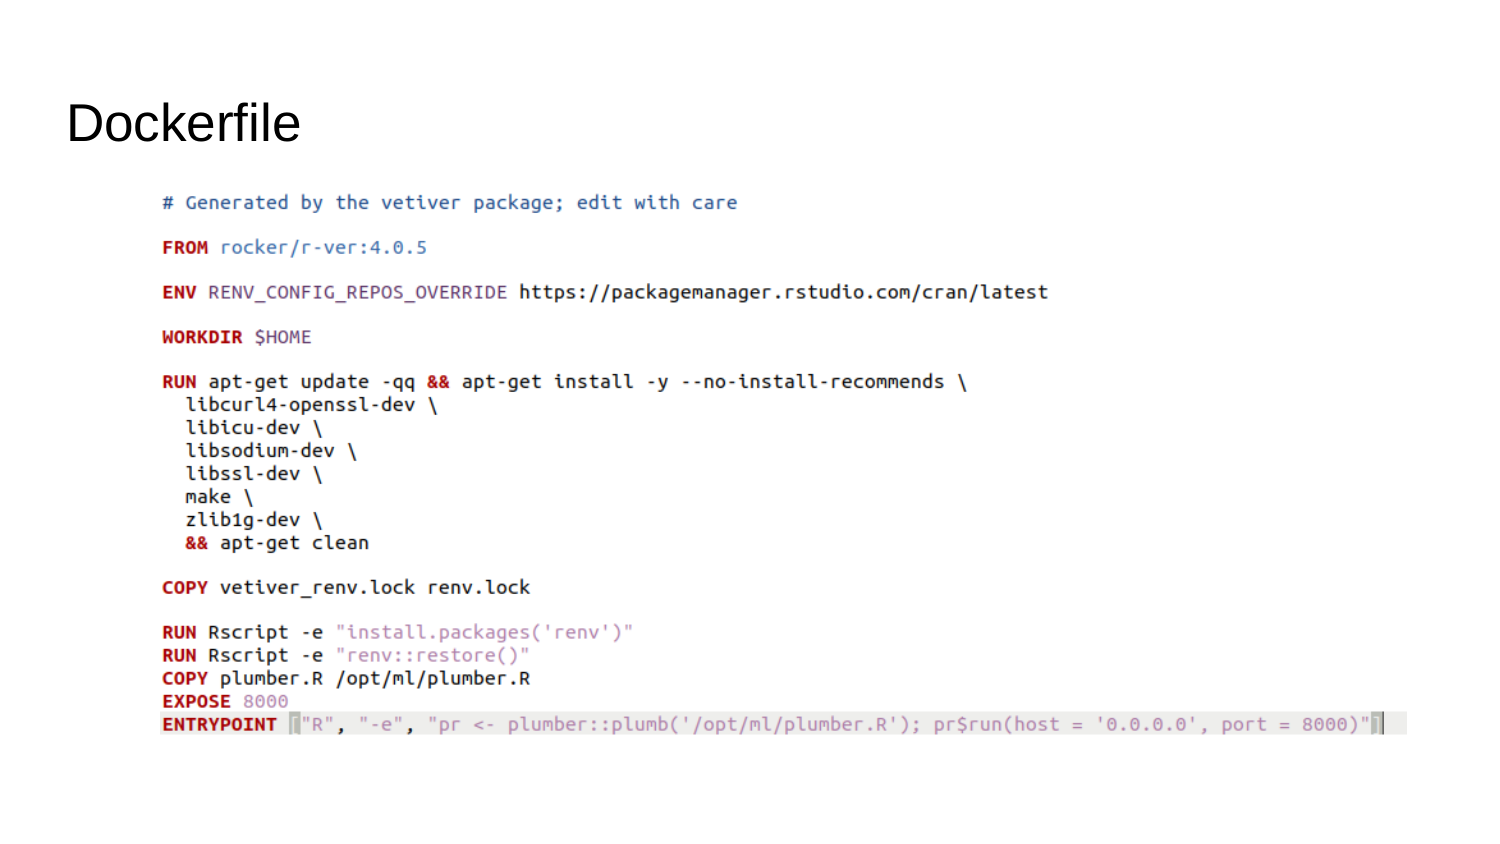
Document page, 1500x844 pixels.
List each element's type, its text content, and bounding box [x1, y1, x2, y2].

title Dockerfile [51, 72, 1449, 167]
picture [160, 173, 1407, 802]
